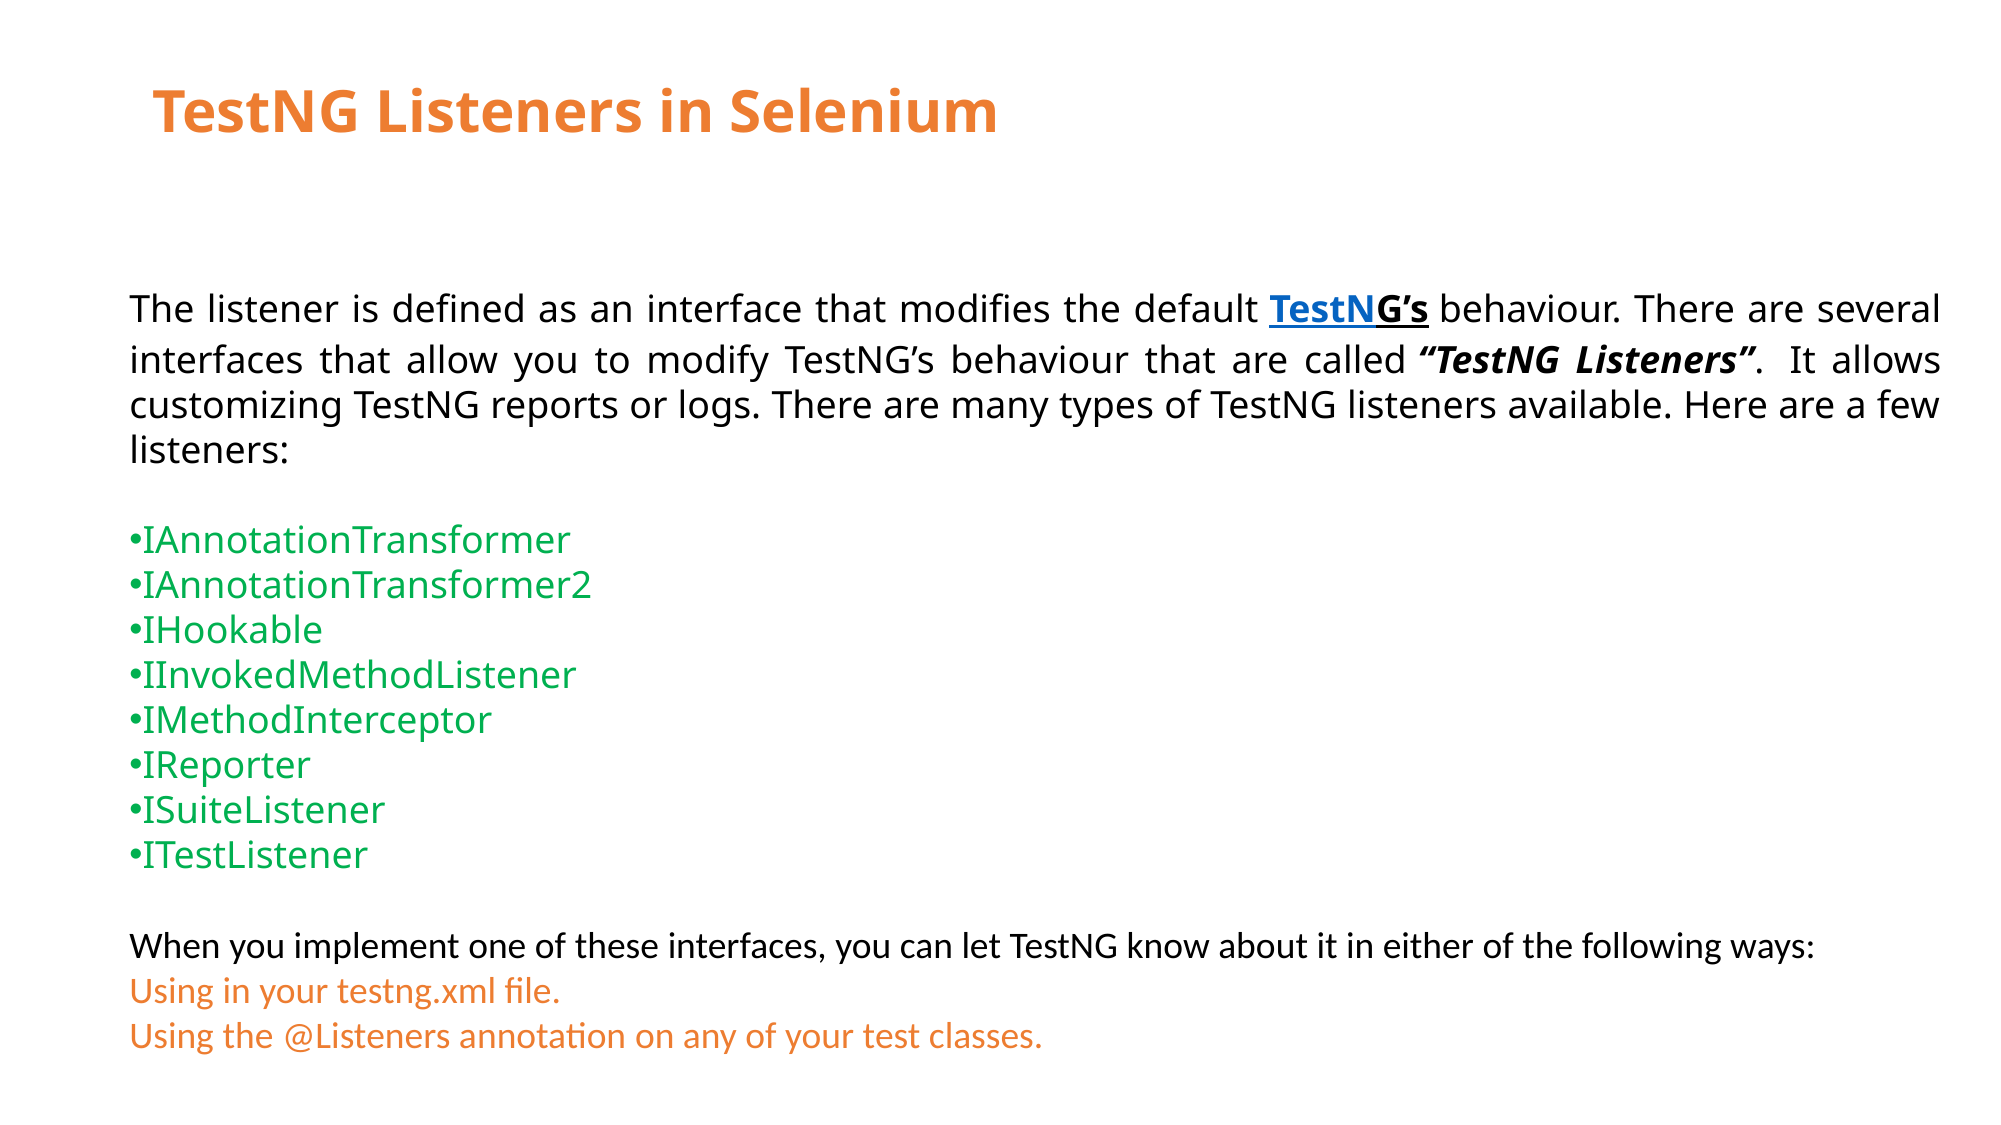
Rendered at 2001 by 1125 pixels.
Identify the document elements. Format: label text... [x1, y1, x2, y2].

title TestNG Listeners in Selenium [137, 59, 1863, 277]
text_box The listener is defined as an interface that modifies the default TestNG’s behaviour. There are several interfaces that allow you to modify TestNG’s behaviour that are called “TestNG Listeners”. It allows customizing TestNG reports or logs. There are many types of TestNG listeners available. Here are a few listeners: IAnnotationTransformer IAnnotationTransformer2 IHookable IInvokedMethodListener IMethodInterceptor IReporter ISuiteListener ITestListener When you implement one of these interfaces, you can let TestNG know about it in either of the following ways: Using in your testng.xml file. Using the @Listeners annotation on any of your test classes. [114, 277, 1957, 1063]
